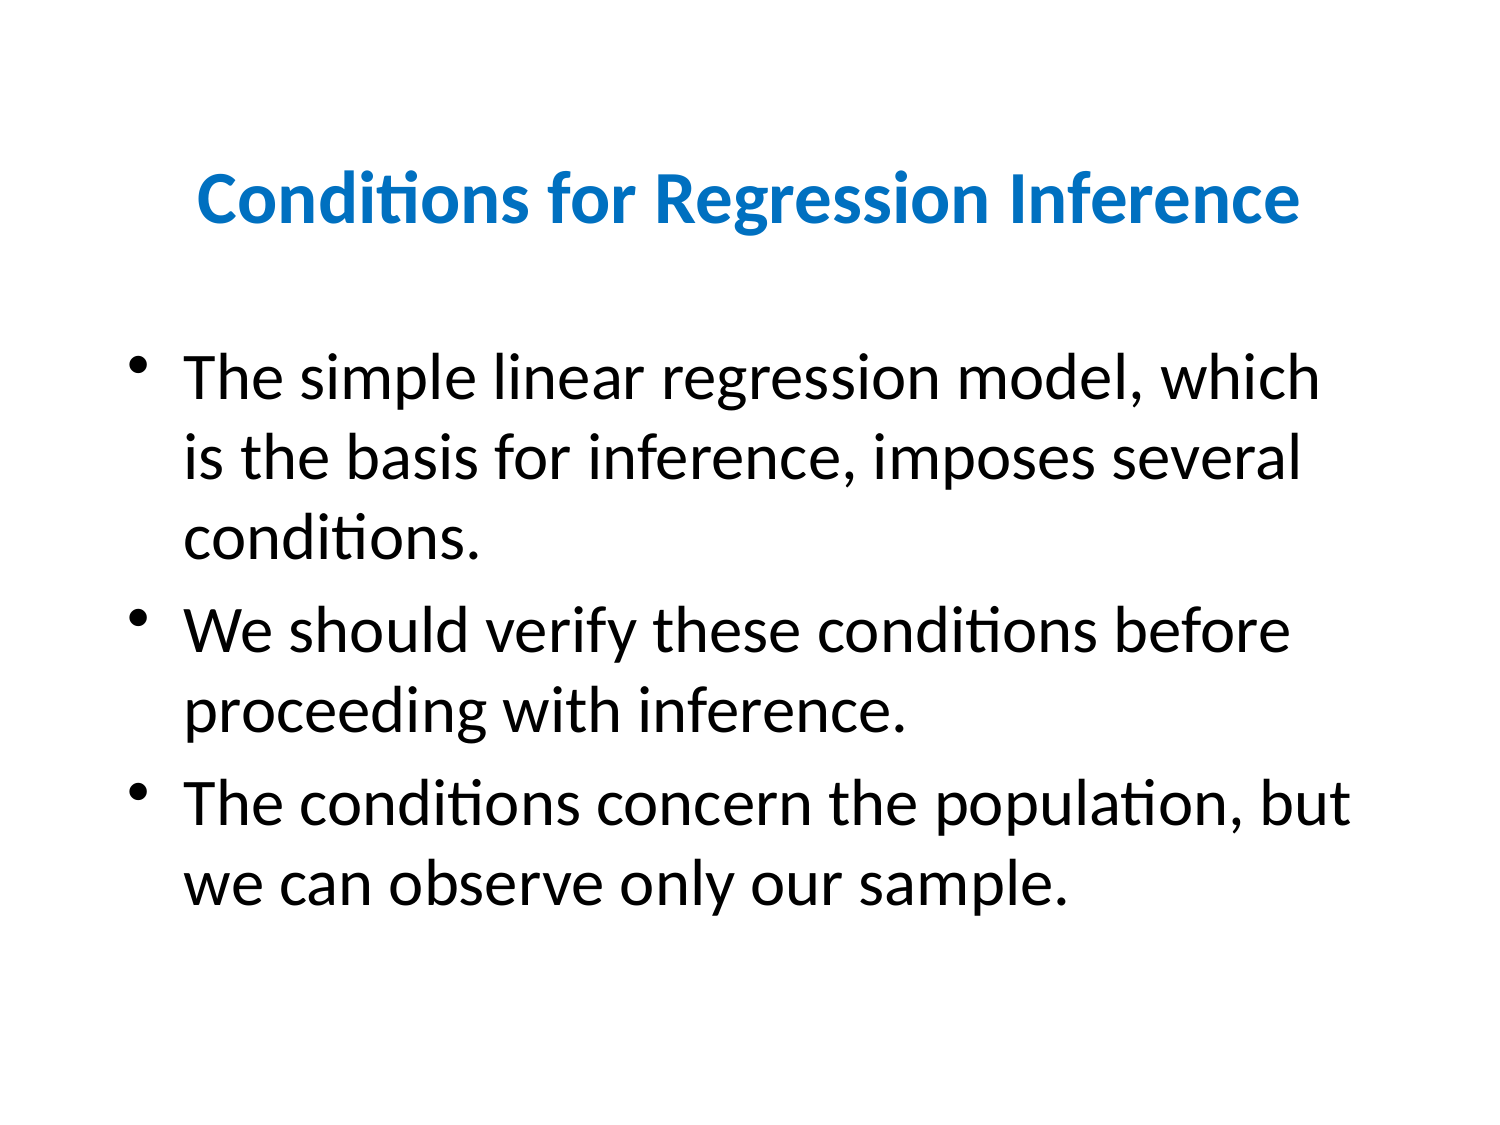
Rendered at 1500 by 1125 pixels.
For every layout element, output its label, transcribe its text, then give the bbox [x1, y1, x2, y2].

title Conditions for Regression Inference [112, 99, 1388, 288]
list The simple linear regression model, which is the basis for inference, imposes several conditions. We should verify these conditions before proceeding with inference. The conditions concern the population, but we can observe only our sample. [112, 324, 1388, 1000]
